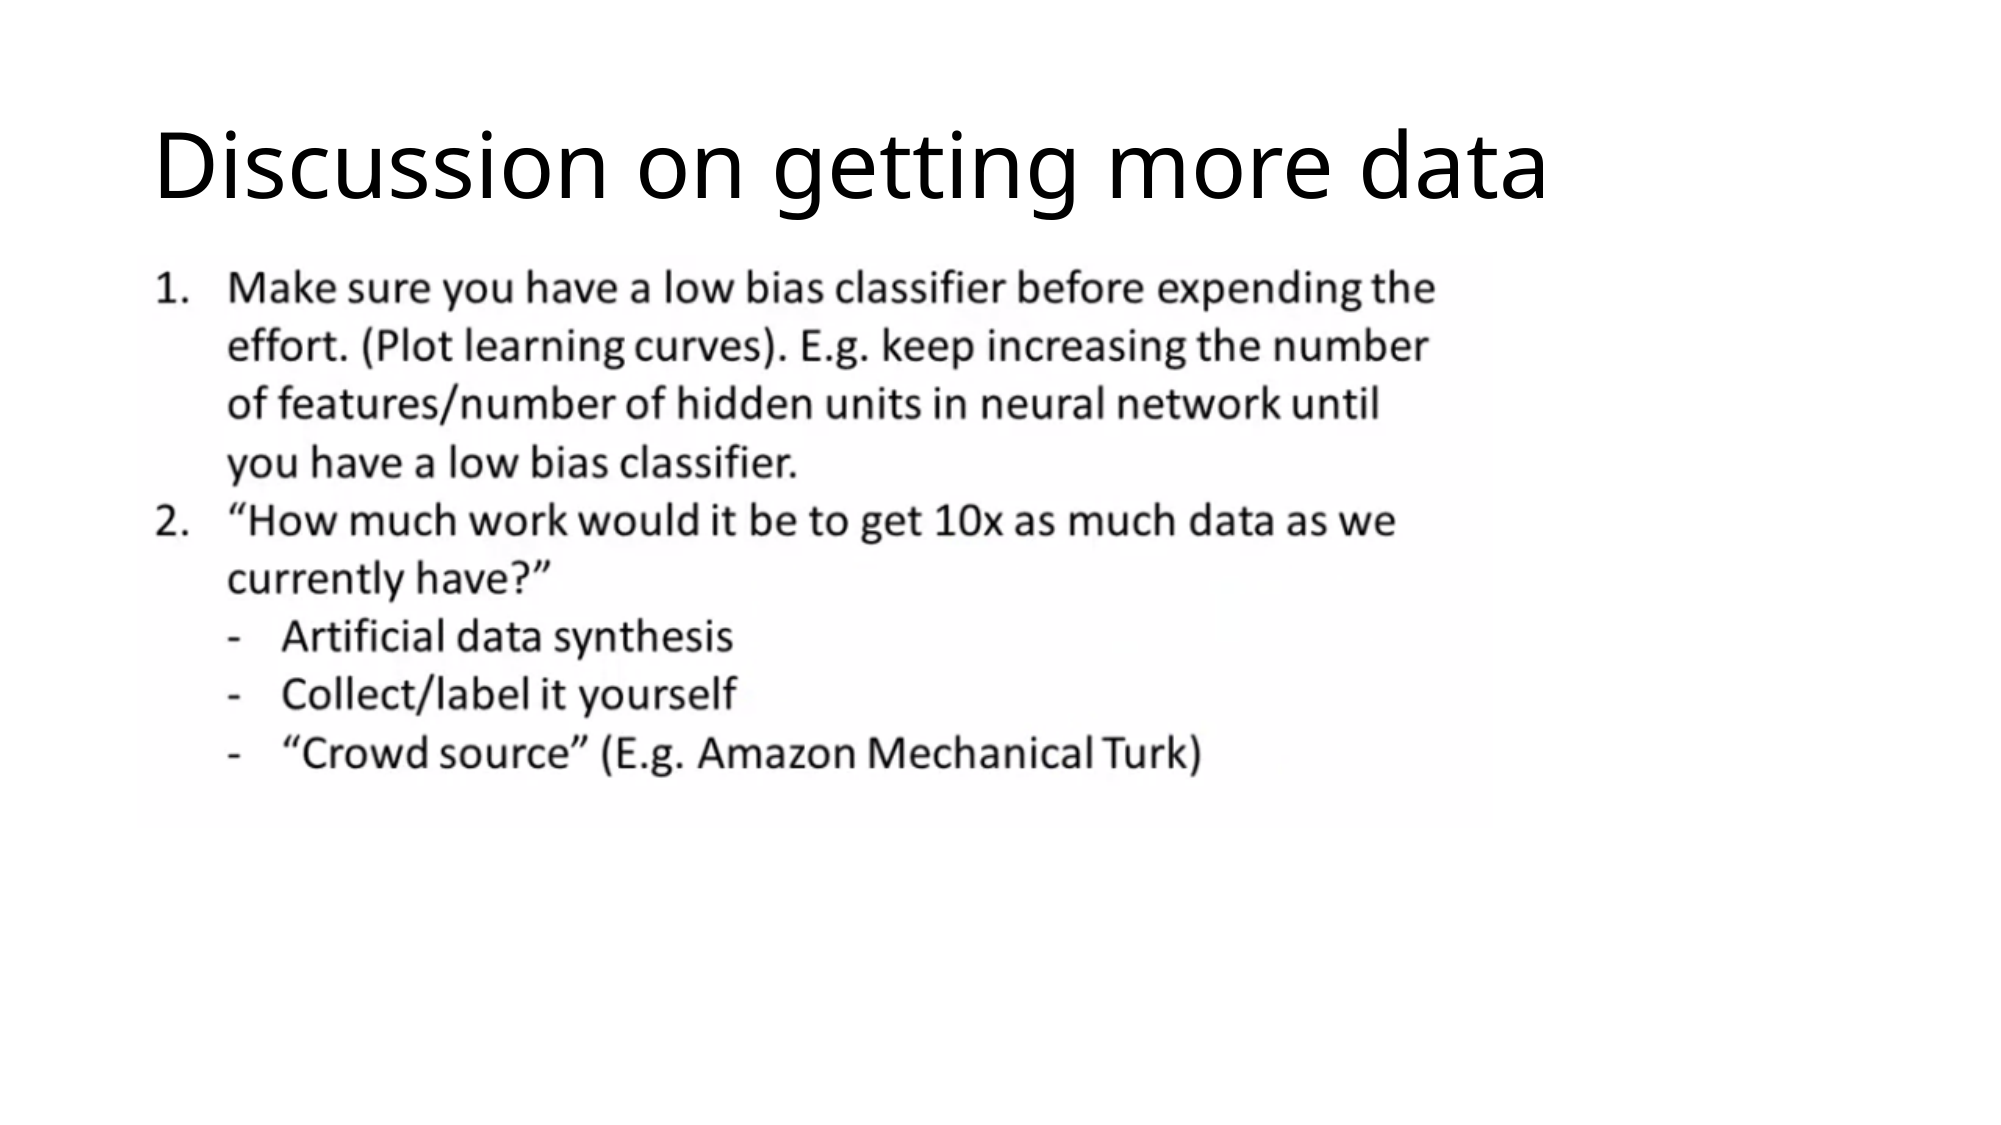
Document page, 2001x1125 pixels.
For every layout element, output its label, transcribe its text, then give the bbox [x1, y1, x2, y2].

title Discussion on getting more data [137, 59, 1863, 278]
picture [137, 255, 1493, 828]
